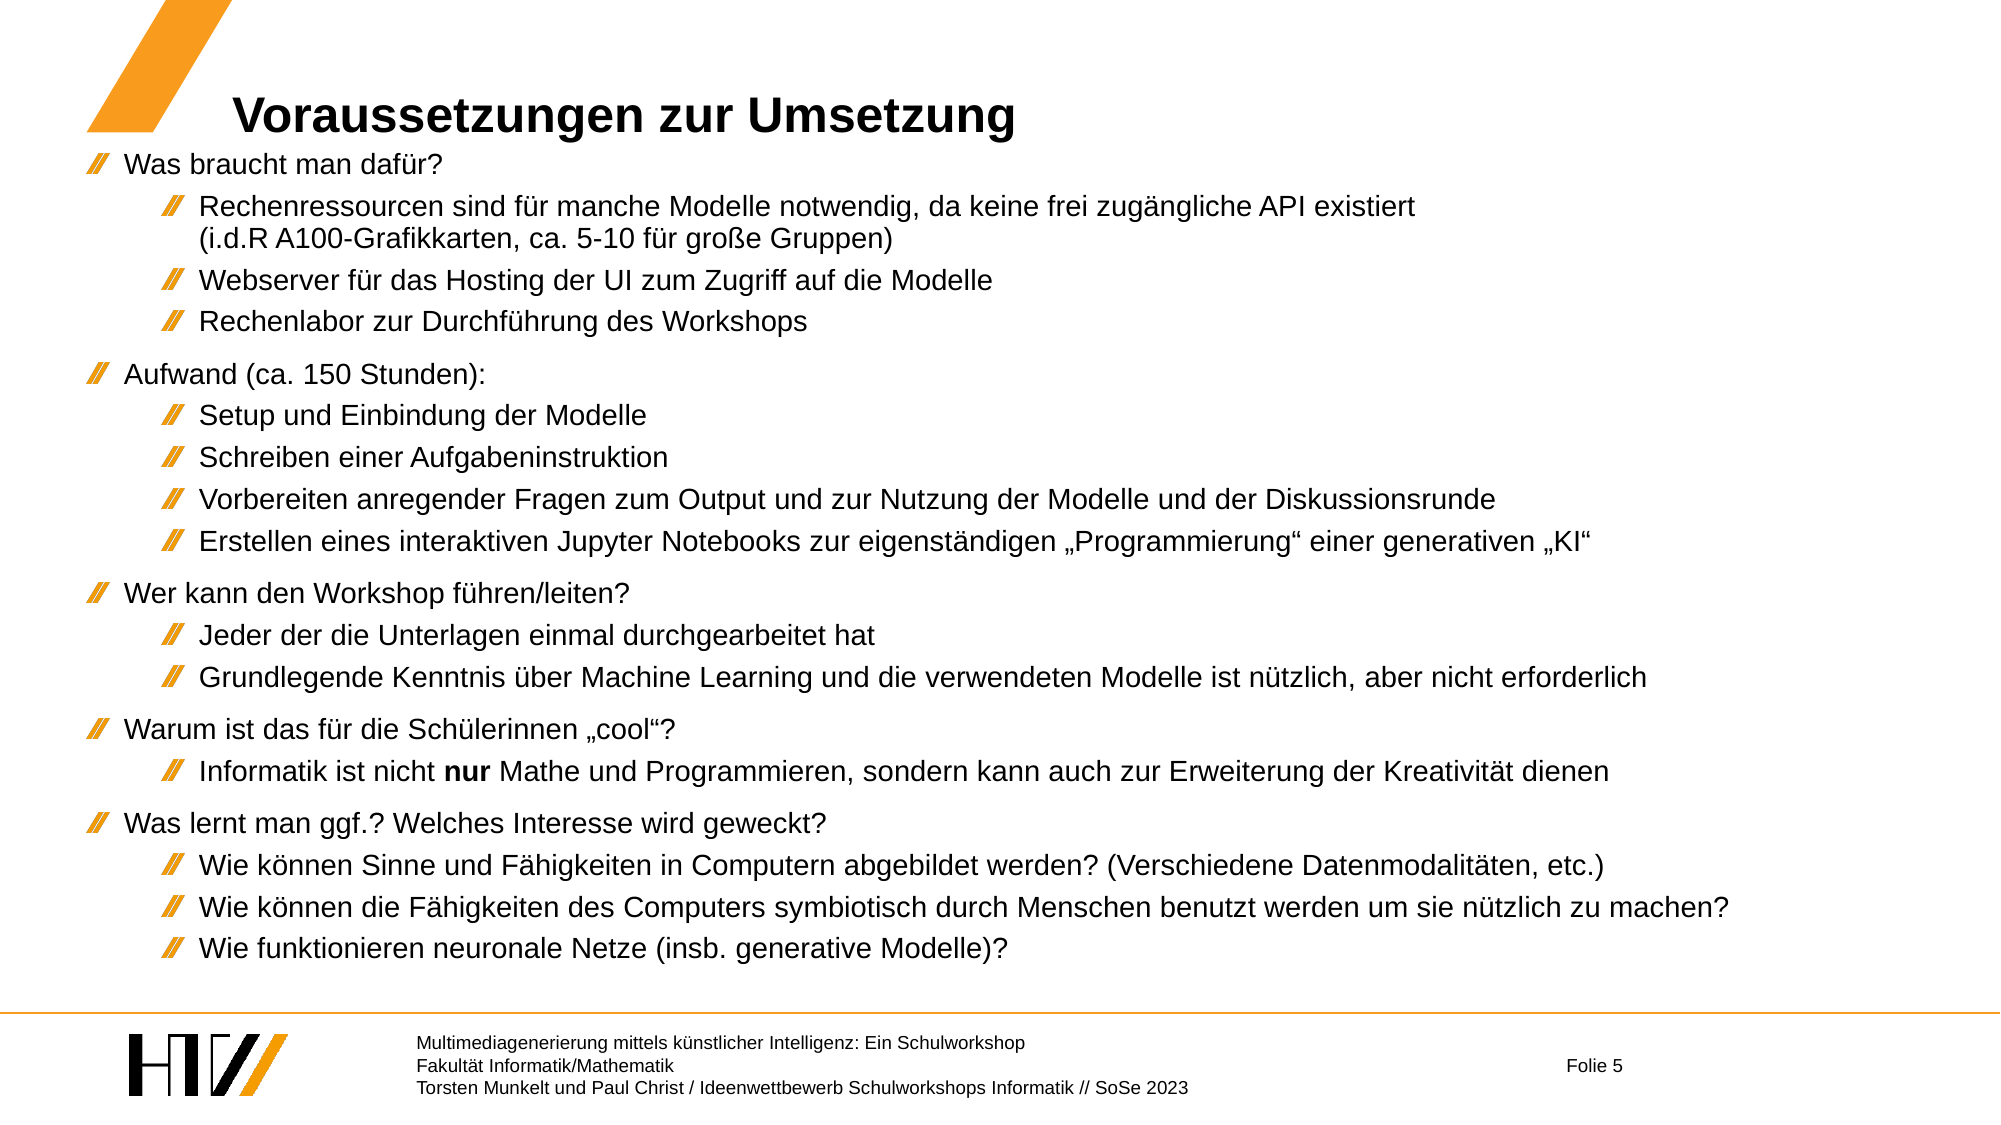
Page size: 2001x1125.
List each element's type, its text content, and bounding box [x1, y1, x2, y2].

picture [161, 446, 183, 467]
picture [161, 937, 183, 958]
picture [161, 529, 183, 551]
picture [161, 665, 183, 687]
picture [161, 488, 183, 509]
picture [161, 310, 183, 331]
picture [86, 582, 108, 603]
picture [161, 195, 183, 216]
title Voraussetzungen zur Umsetzung [232, 40, 1908, 144]
picture [86, 362, 108, 384]
picture [161, 853, 183, 875]
picture [86, 718, 108, 739]
picture [86, 812, 108, 833]
picture [161, 623, 183, 645]
picture [129, 1034, 288, 1096]
picture [161, 268, 183, 290]
picture [161, 895, 183, 917]
picture [161, 404, 183, 425]
picture [86, 153, 108, 174]
list Was braucht man dafür? Rechenressourcen sind für manche Modelle notwendig, da keine frei zugängliche API existiert (i.d.R A100-Grafikkarten, ca. 5-10 für große Gruppen) Webserver für das Hosting der UI zum Zugriff auf die Modelle Rechenlabor zur Durchführung des Workshops Aufwand (ca. 150 Stunden): Setup und Einbindung der Modelle Schreiben einer Aufgabeninstruktion Vorbereiten anregender Fragen zum Output und zur Nutzung der Modelle und der Diskussionsrunde Erstellen eines interaktiven Jupyter Notebooks zur eigenständigen „Programmierung“ einer generativen „KI“ Wer kann den Workshop führen/leiten? Jeder der die Unterlagen einmal durchgearbeitet hat Grundlegende Kenntnis über Machine Learning und die verwendeten Modelle ist nützlich, aber nicht erforderlich Warum ist das für die Schülerinnen „cool“? Informatik ist nicht nur Mathe und Programmieren, sondern kann auch zur Erweiterung der Kreativität dienen Was lernt man ggf.? Welches Interesse wird geweckt? Wie können Sinne und Fähigkeiten in Computern abgebildet werden? (Verschiedene Datenmodalitäten, etc.) Wie können die Fähigkeiten des Computers symbiotisch durch Menschen benutzt werden um sie nützlich zu machen? Wie funktionieren neuronale Netze (insb. generative Modelle)? [86, 149, 1812, 976]
picture [161, 759, 183, 781]
